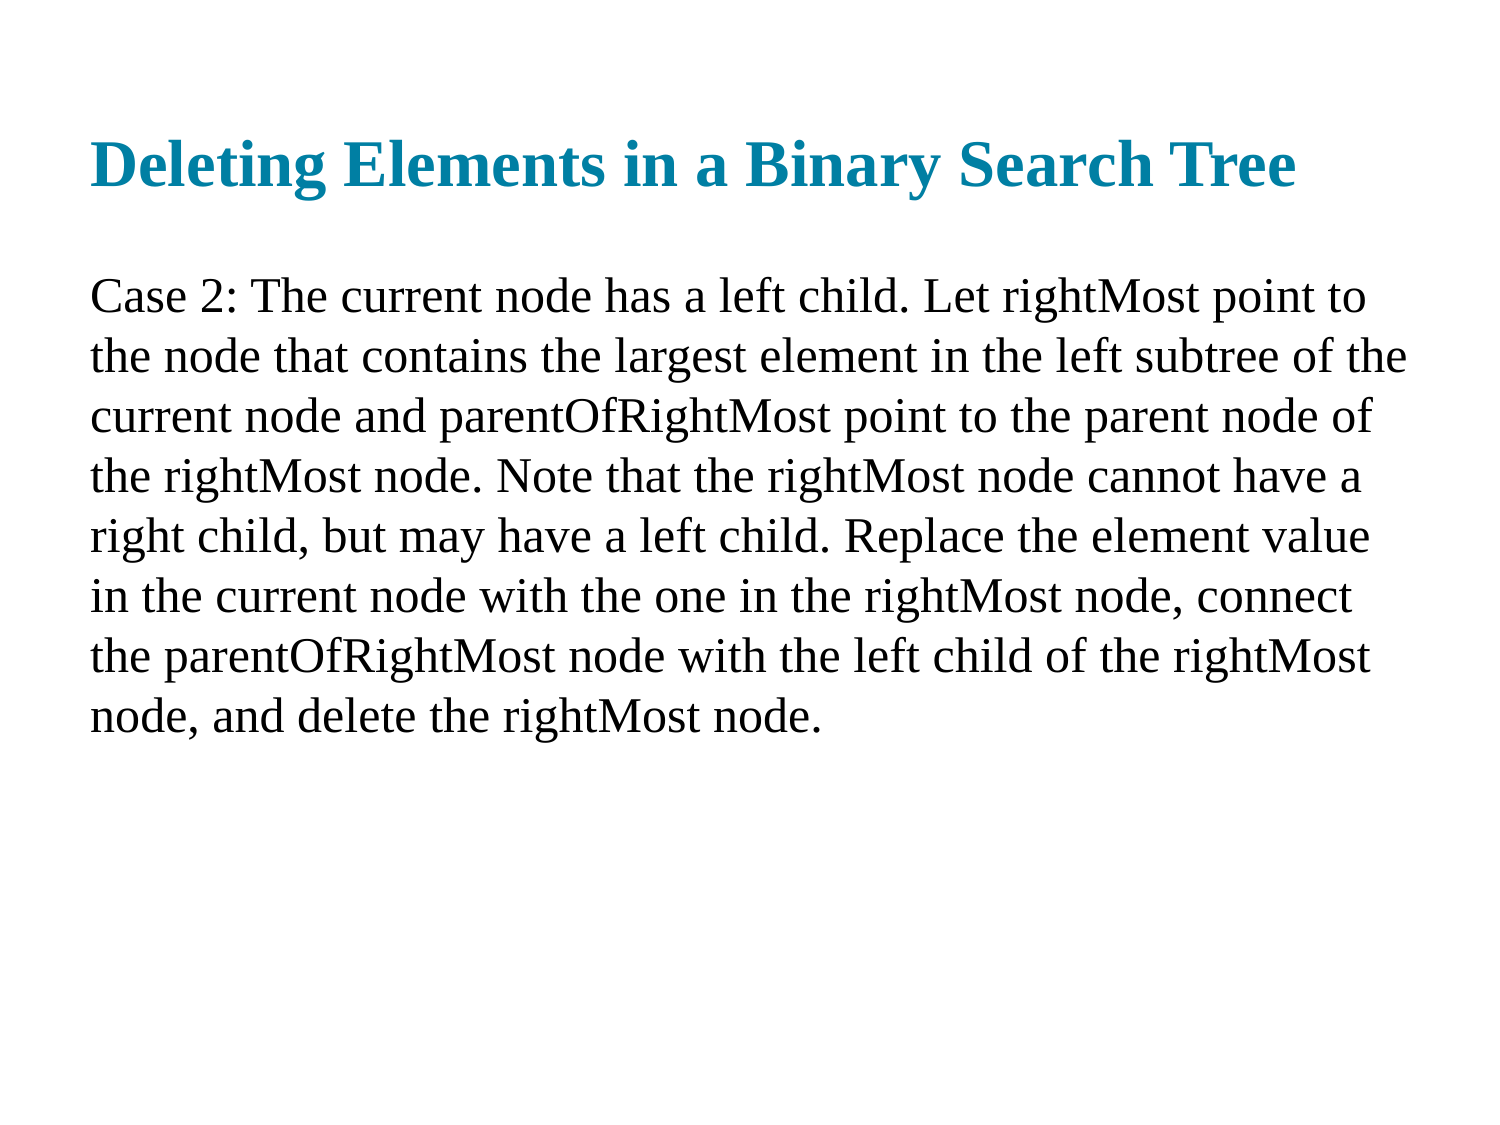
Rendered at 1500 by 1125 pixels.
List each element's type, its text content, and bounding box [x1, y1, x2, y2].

title Deleting Elements in a Binary Search Tree [75, 35, 1425, 216]
list Case 2: The current node has a left child. Let rightMost point to the node that contains the largest element in the left subtree of the current node and parentOfRightMost point to the parent node of the rightMost node. Note that the rightMost node cannot have a right child, but may have a left child. Replace the element value in the current node with the one in the rightMost node, connect the parentOfRightMost node with the left child of the rightMost node, and delete the rightMost node. [75, 255, 1426, 942]
